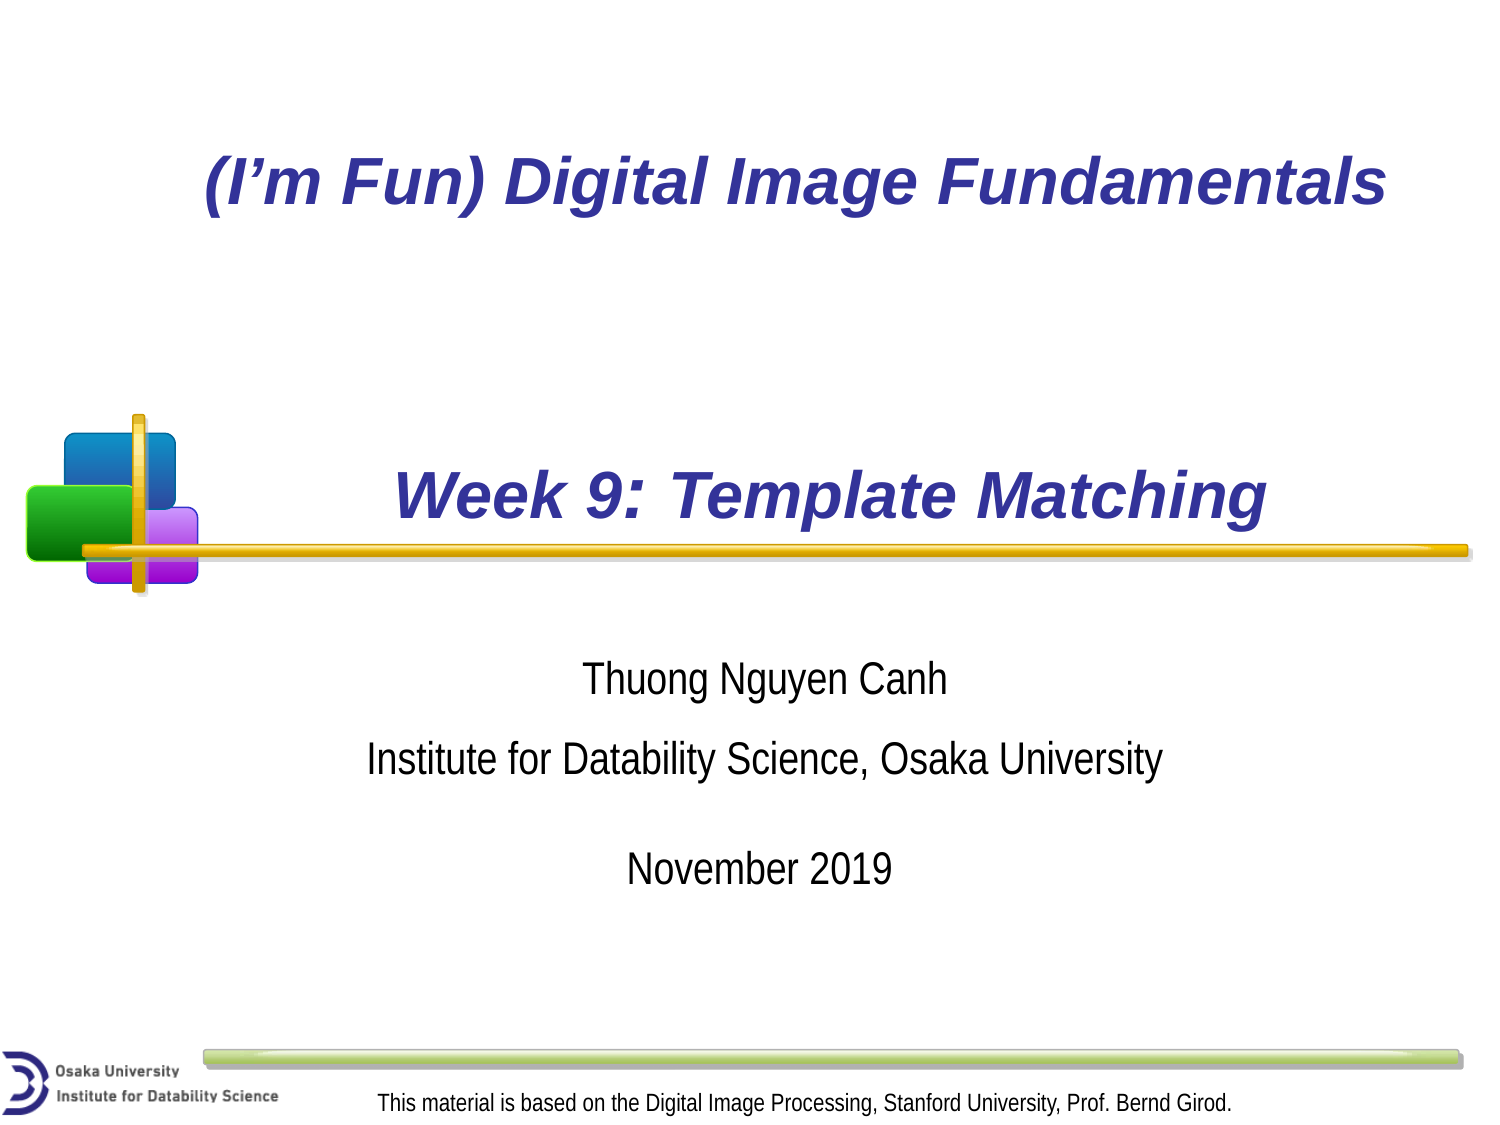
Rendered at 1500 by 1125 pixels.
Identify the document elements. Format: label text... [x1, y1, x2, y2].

picture [0, 1046, 284, 1123]
text_box (I’m Fun) Digital Image Fundamentals [190, 130, 1438, 226]
text_box This material is based on the Digital Image Processing, Stanford University, Prof. Bernd Girod. [362, 1079, 1301, 1125]
subtitle Thuong Nguyen Canh Institute for Datability Science, Osaka University November 2019 [224, 585, 1305, 920]
picture [84, 546, 1466, 555]
picture [205, 1051, 1458, 1063]
picture [134, 416, 143, 543]
picture [134, 562, 143, 591]
title Week 9: Template Matching [224, 386, 1439, 542]
